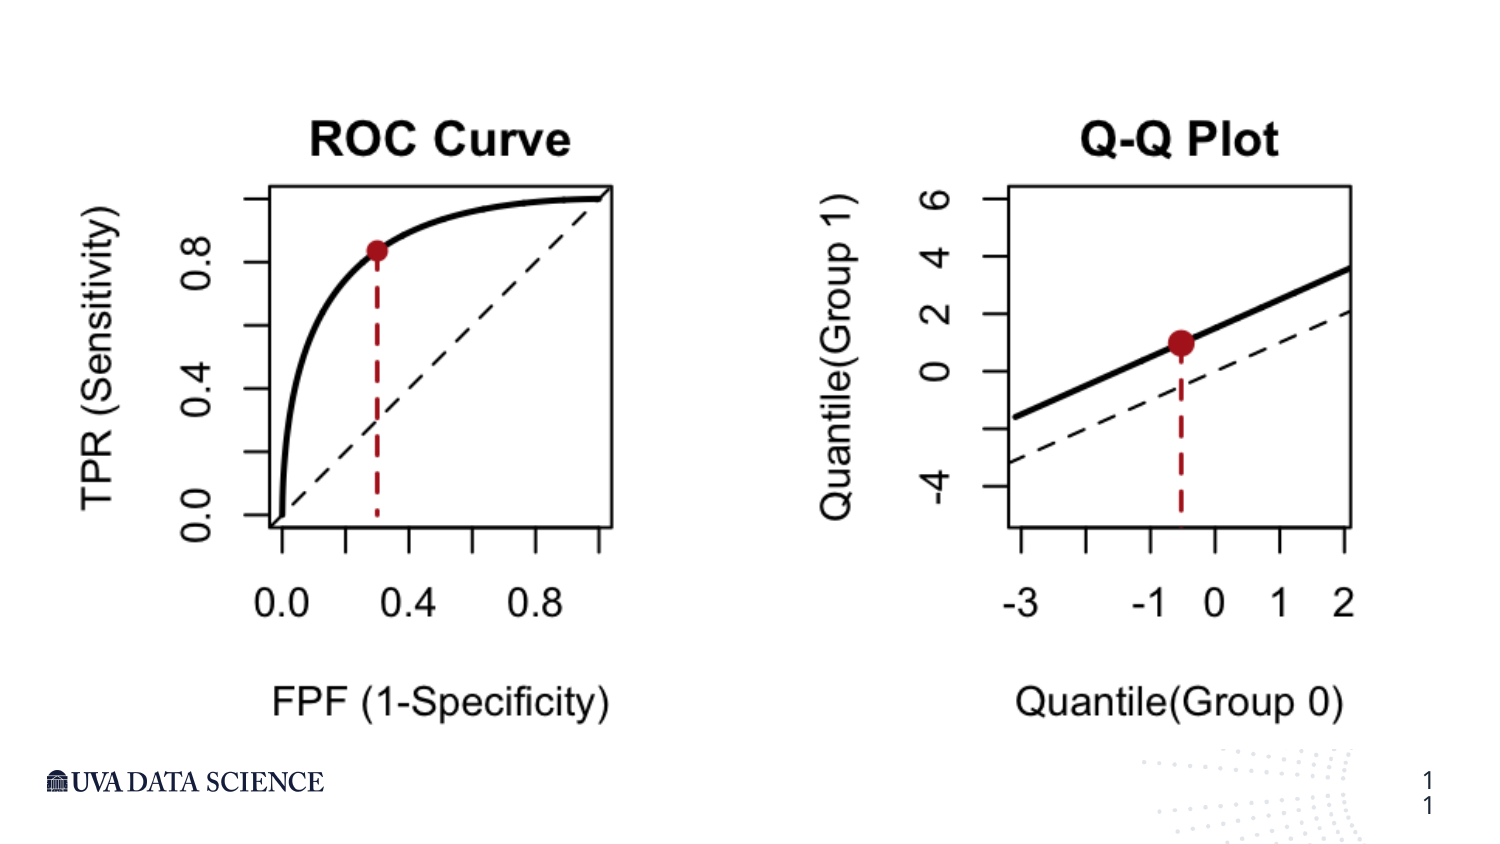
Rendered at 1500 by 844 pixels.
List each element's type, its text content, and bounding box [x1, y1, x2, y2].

slide_number 11 [1406, 758, 1462, 814]
picture [0, 0, 1500, 844]
